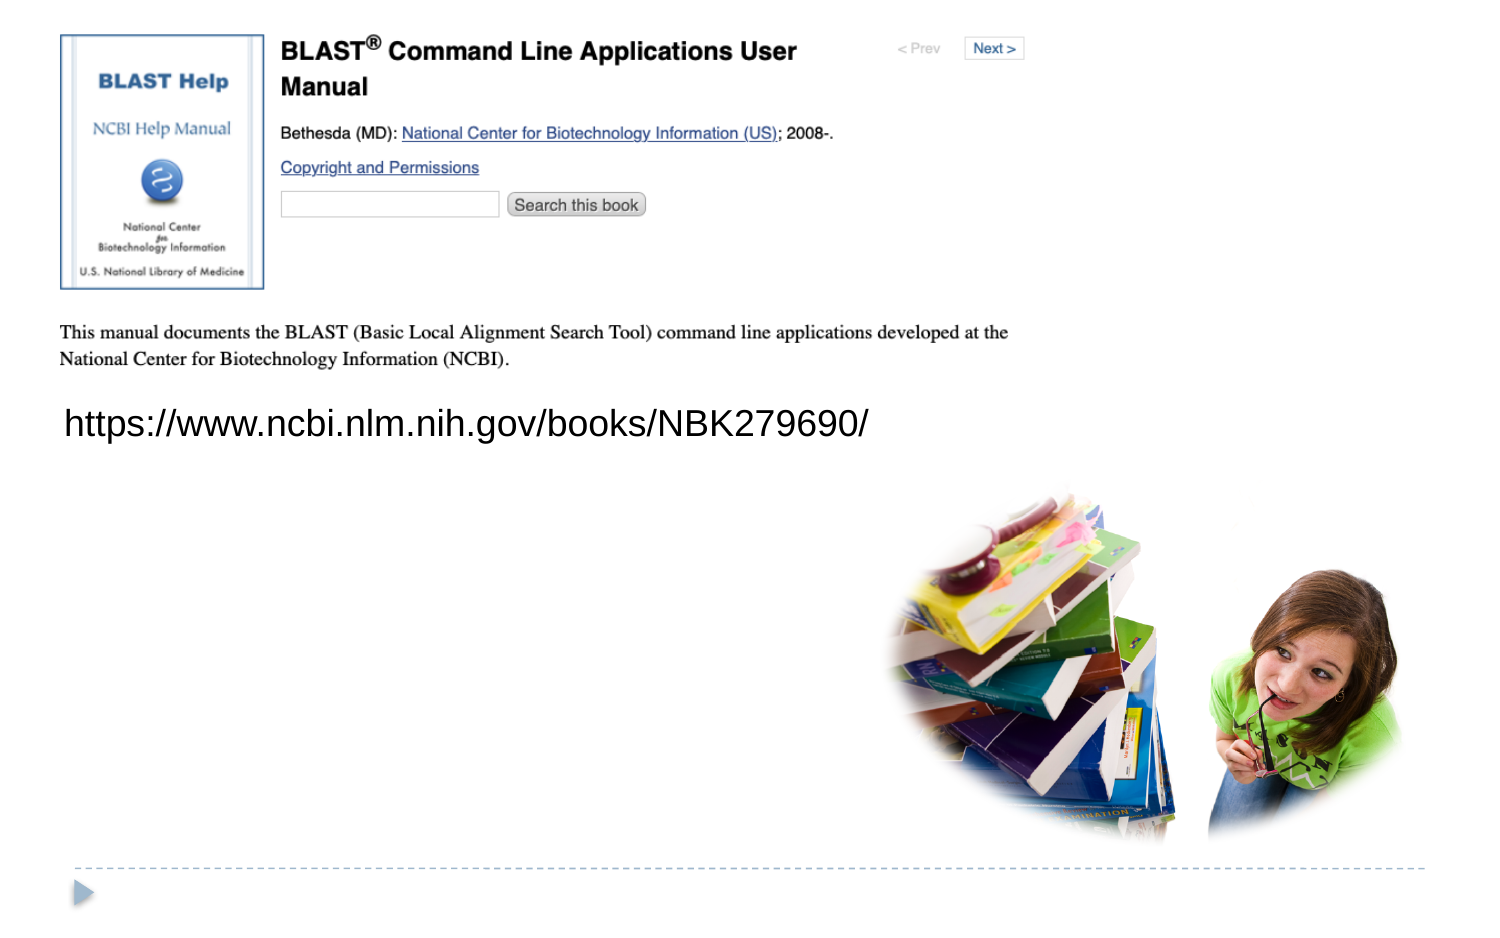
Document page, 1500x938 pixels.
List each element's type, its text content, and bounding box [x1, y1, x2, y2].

picture [877, 464, 1451, 848]
text_box https://www.ncbi.nlm.nih.gov/books/NBK279690/ [49, 391, 1257, 452]
picture [49, 20, 1039, 395]
